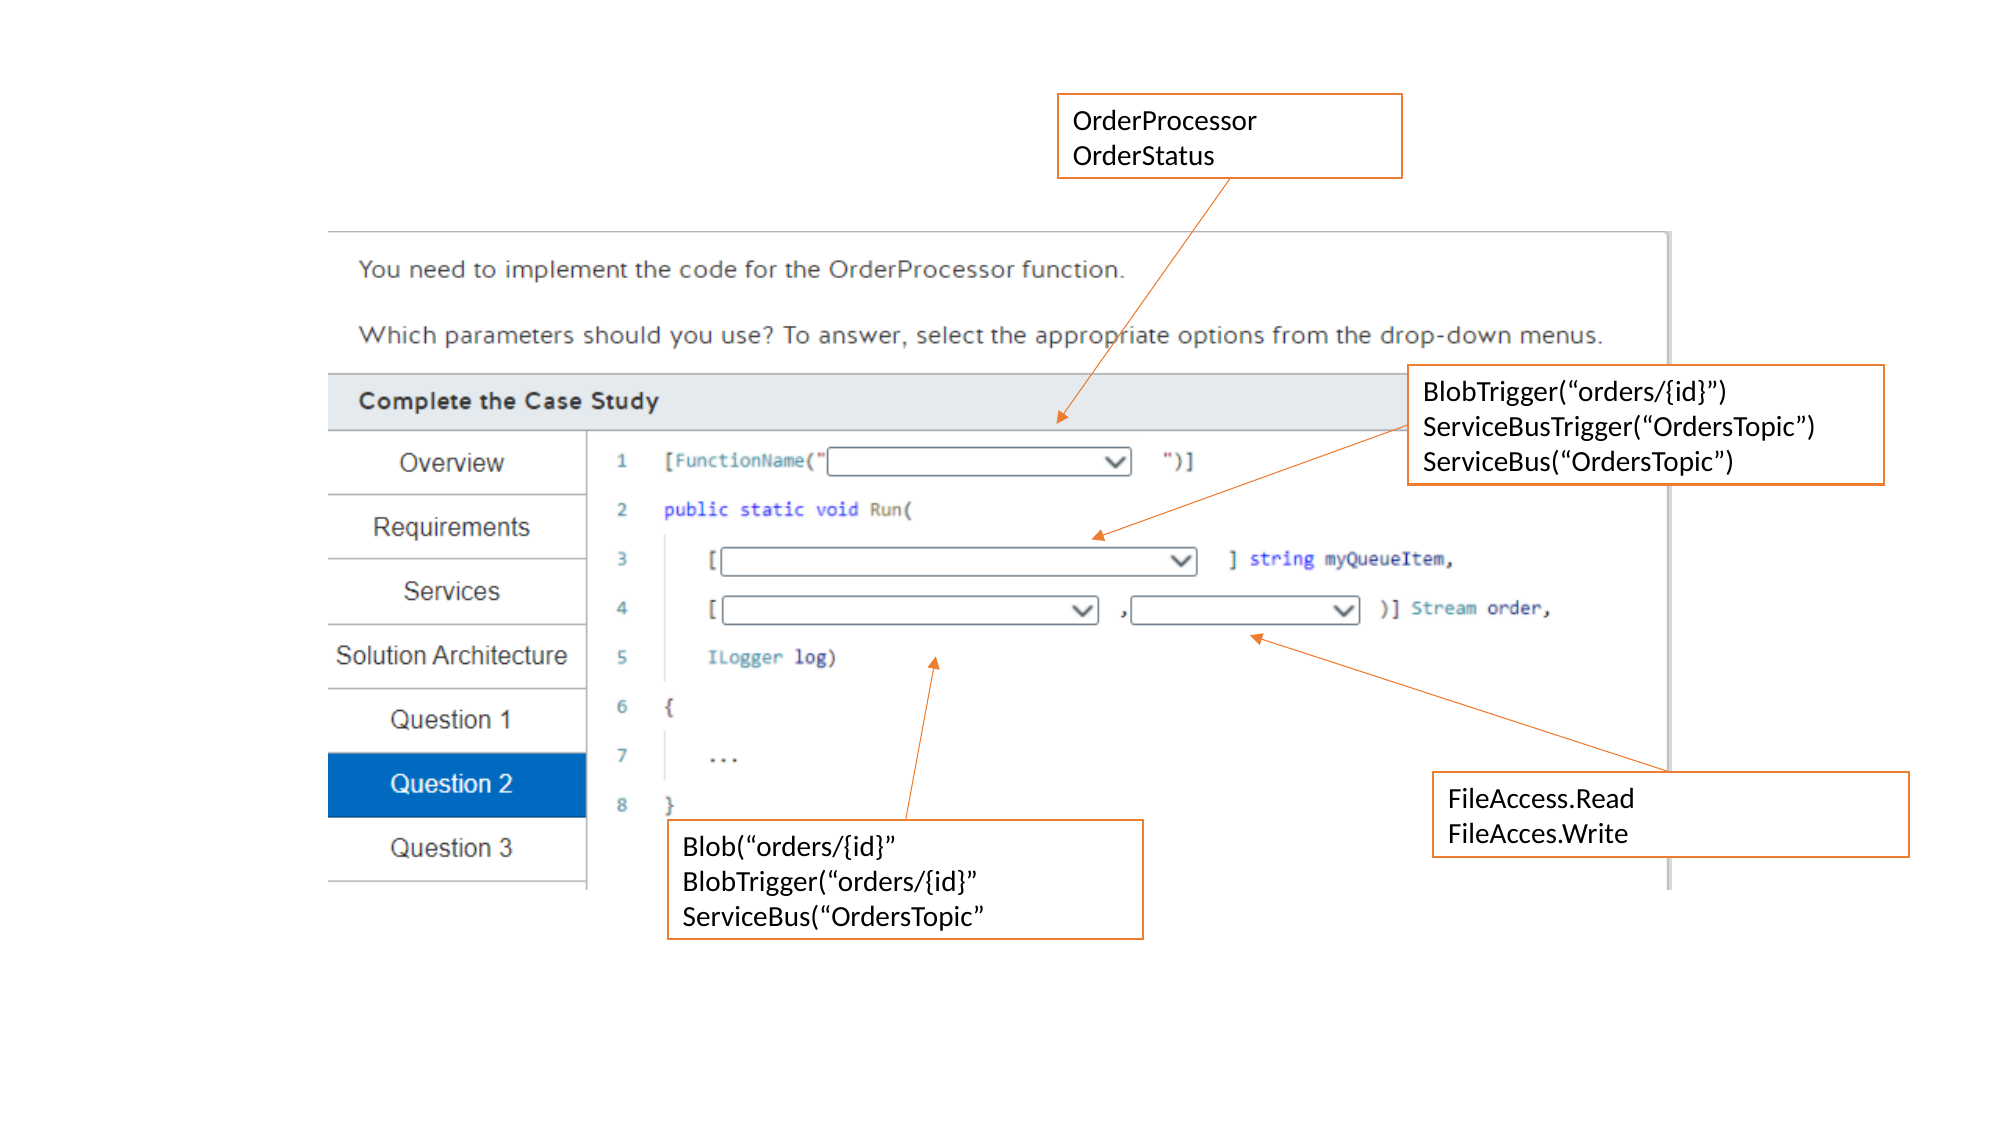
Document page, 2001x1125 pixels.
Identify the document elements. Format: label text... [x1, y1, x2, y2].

text_box FileAccess.Read FileAcces.Write [1671, 771, 1910, 858]
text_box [1091, 425, 1409, 540]
text_box Blob(“orders/{id}” BlobTrigger(“orders/{id}” ServiceBus(“OrdersTopic” [667, 890, 1144, 940]
text_box OrderProcessor OrderStatus [1057, 93, 1403, 179]
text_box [1056, 179, 1231, 424]
text_box BlobTrigger(“orders/{id}”) ServiceBusTrigger(“OrdersTopic”) ServiceBus(“OrdersTopic”) [1671, 364, 1885, 486]
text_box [1249, 635, 1672, 773]
picture [328, 231, 1672, 890]
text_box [905, 656, 936, 820]
